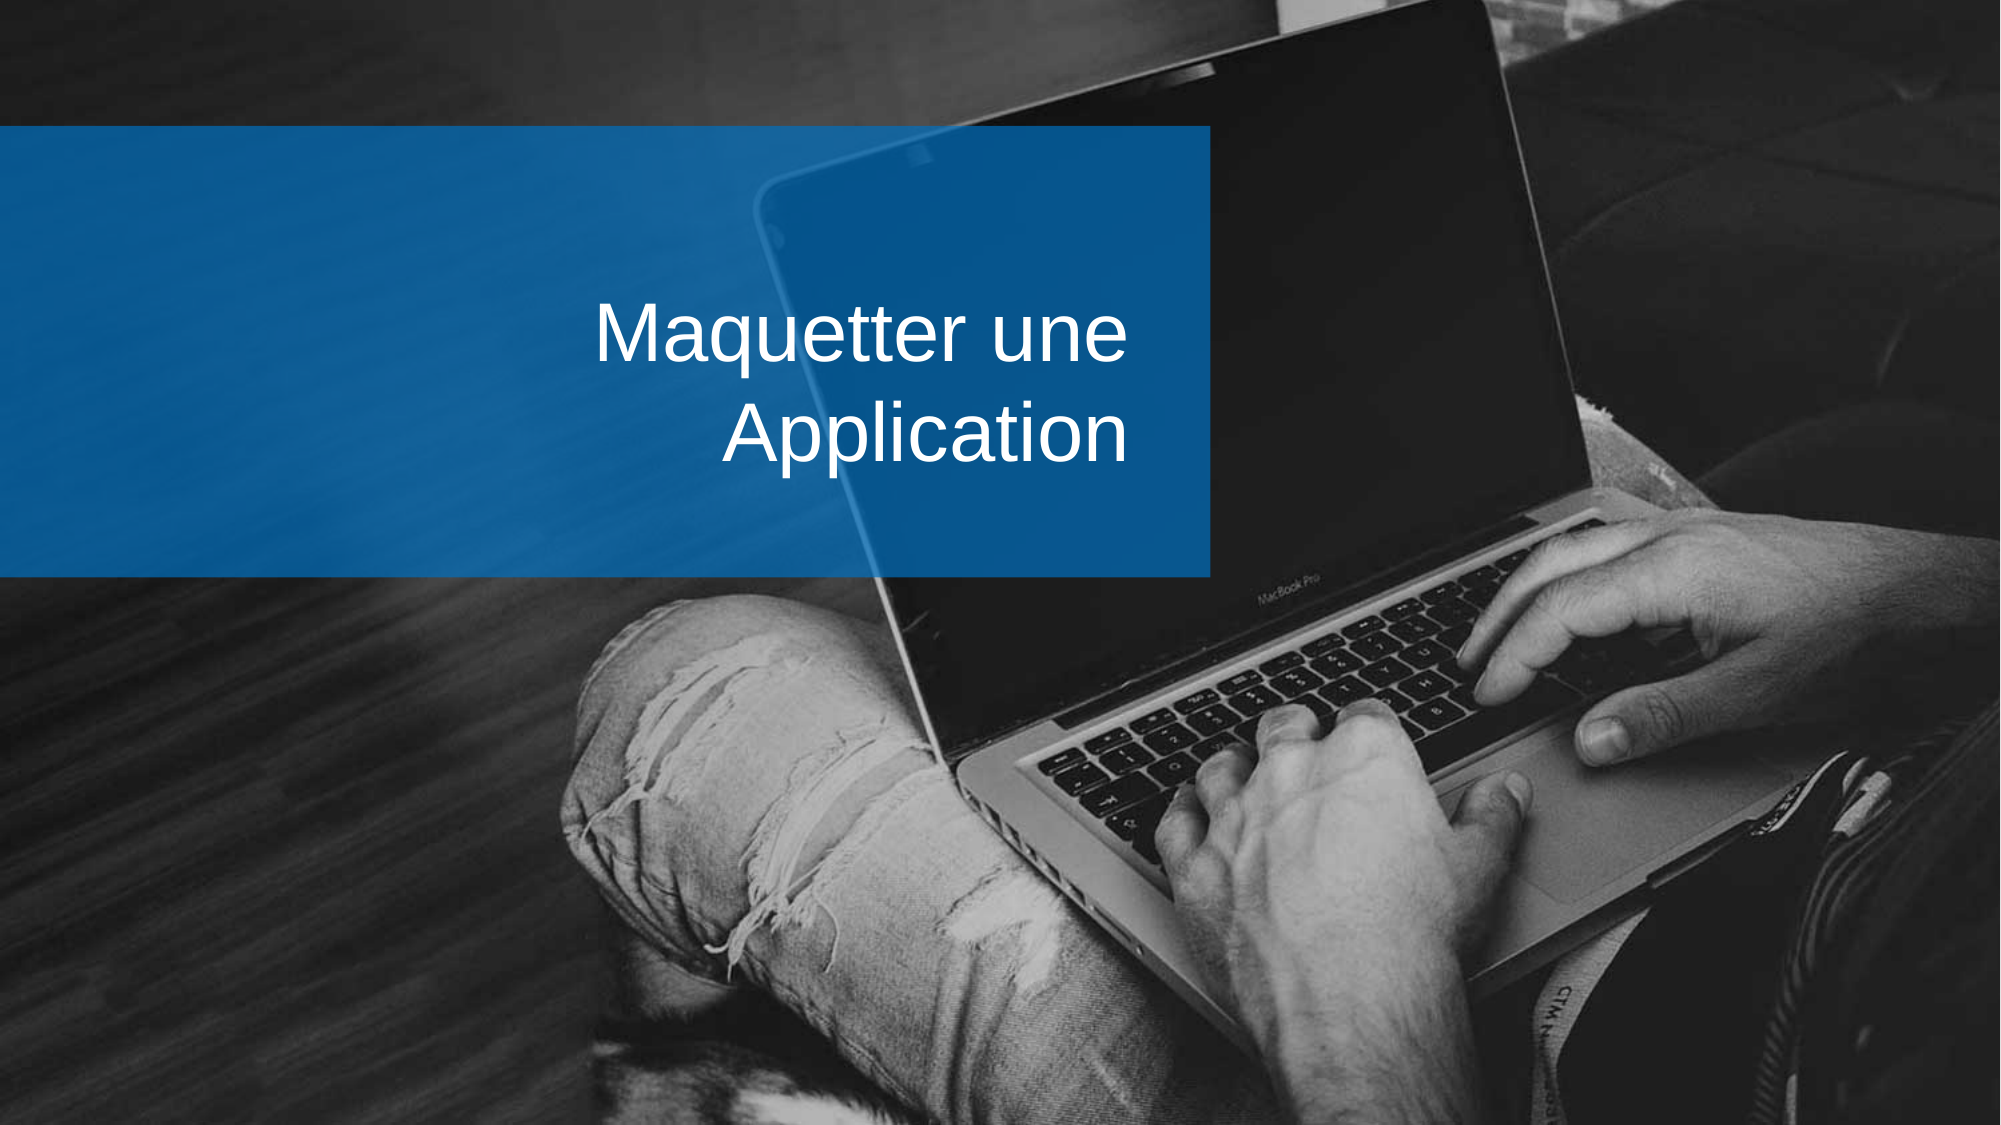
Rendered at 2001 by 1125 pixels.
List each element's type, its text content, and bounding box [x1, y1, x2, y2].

picture [0, 0, 2001, 1125]
text_box [0, 125, 1211, 579]
text_box Maquetter une Application [261, 270, 1145, 486]
